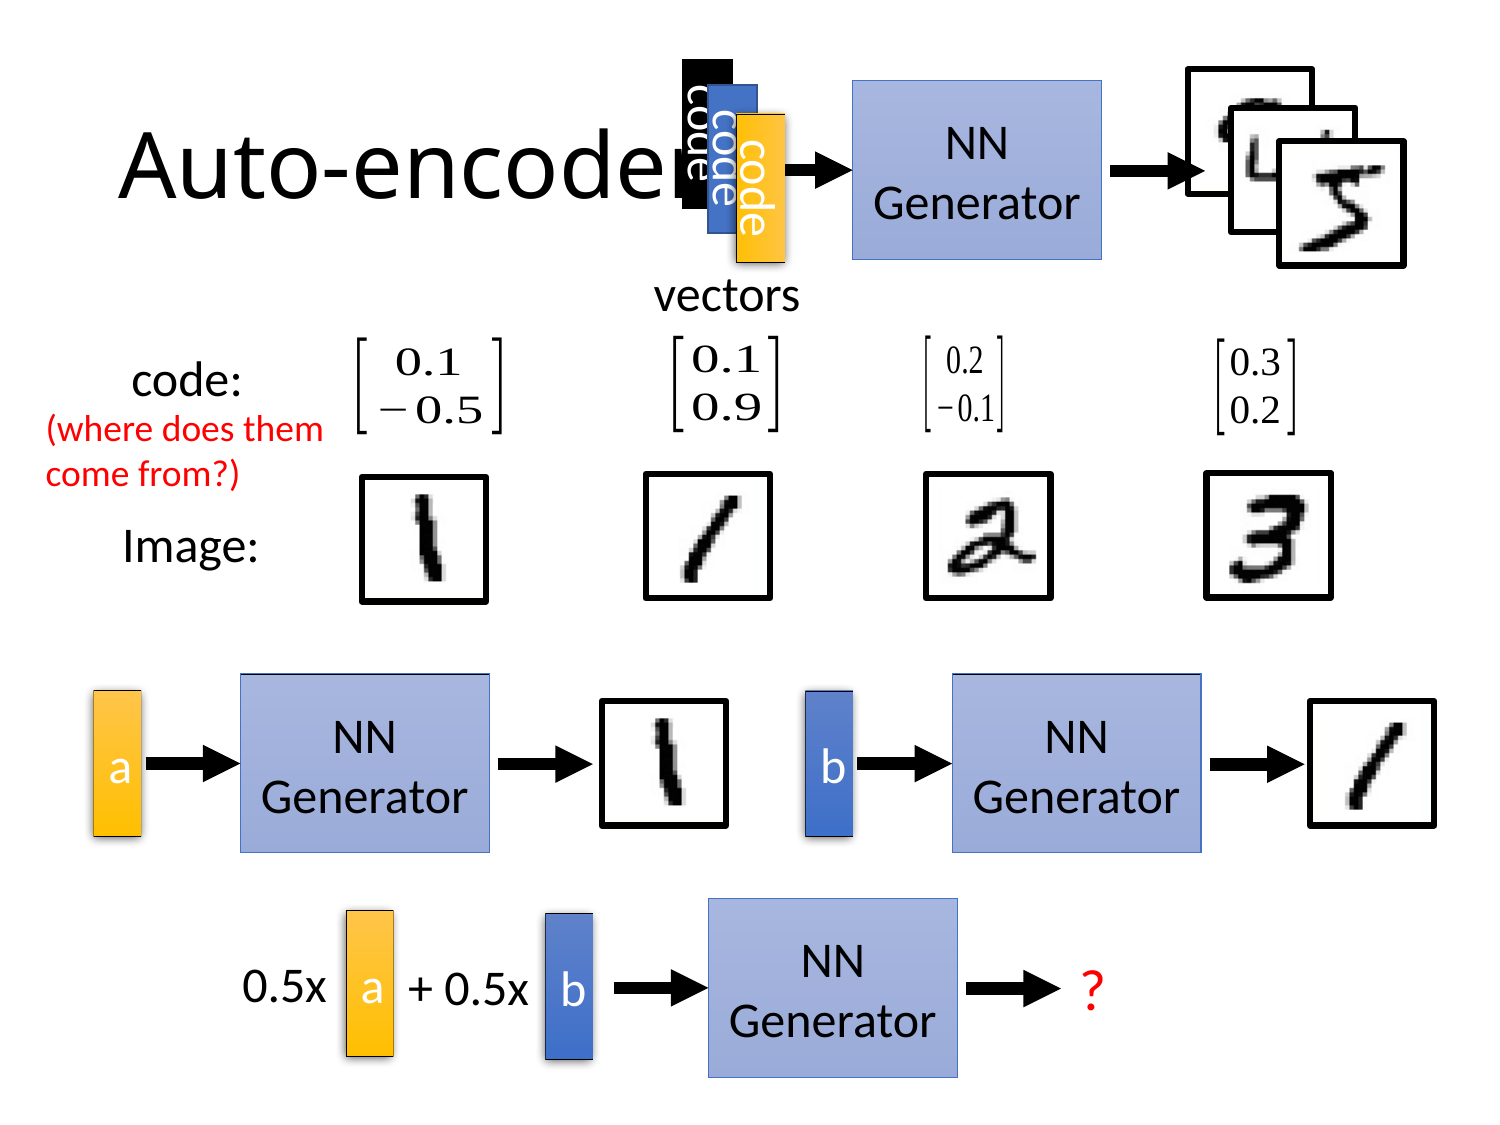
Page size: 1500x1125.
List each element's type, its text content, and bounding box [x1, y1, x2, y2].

text_box code [736, 113, 785, 263]
title Auto-encoder [103, 59, 727, 278]
picture [929, 477, 1048, 596]
text_box NN Generator [852, 80, 1102, 260]
picture [1312, 704, 1432, 823]
text_box Image: [107, 505, 343, 580]
picture [1209, 476, 1328, 595]
text_box b [545, 913, 593, 1060]
text_box code: [116, 339, 352, 396]
text_box a [345, 910, 394, 1057]
text_box b [805, 690, 853, 837]
text_box code [682, 59, 733, 209]
text_box a [93, 690, 142, 837]
text_box code [707, 84, 758, 234]
text_box 0.5x [227, 945, 351, 1021]
picture [364, 480, 483, 599]
text_box ? [1065, 944, 1235, 1030]
text_box NN Generator [708, 898, 958, 1078]
picture [604, 704, 723, 823]
title Auto-encoder [733, 59, 1397, 278]
text_box NN Generator [240, 673, 490, 853]
text_box vectors [638, 254, 833, 329]
picture [1190, 72, 1401, 263]
text_box (where does them come from?) [30, 396, 353, 502]
text_box + 0.5x [393, 948, 556, 1024]
text_box NN Generator [952, 673, 1202, 853]
picture [648, 477, 767, 596]
